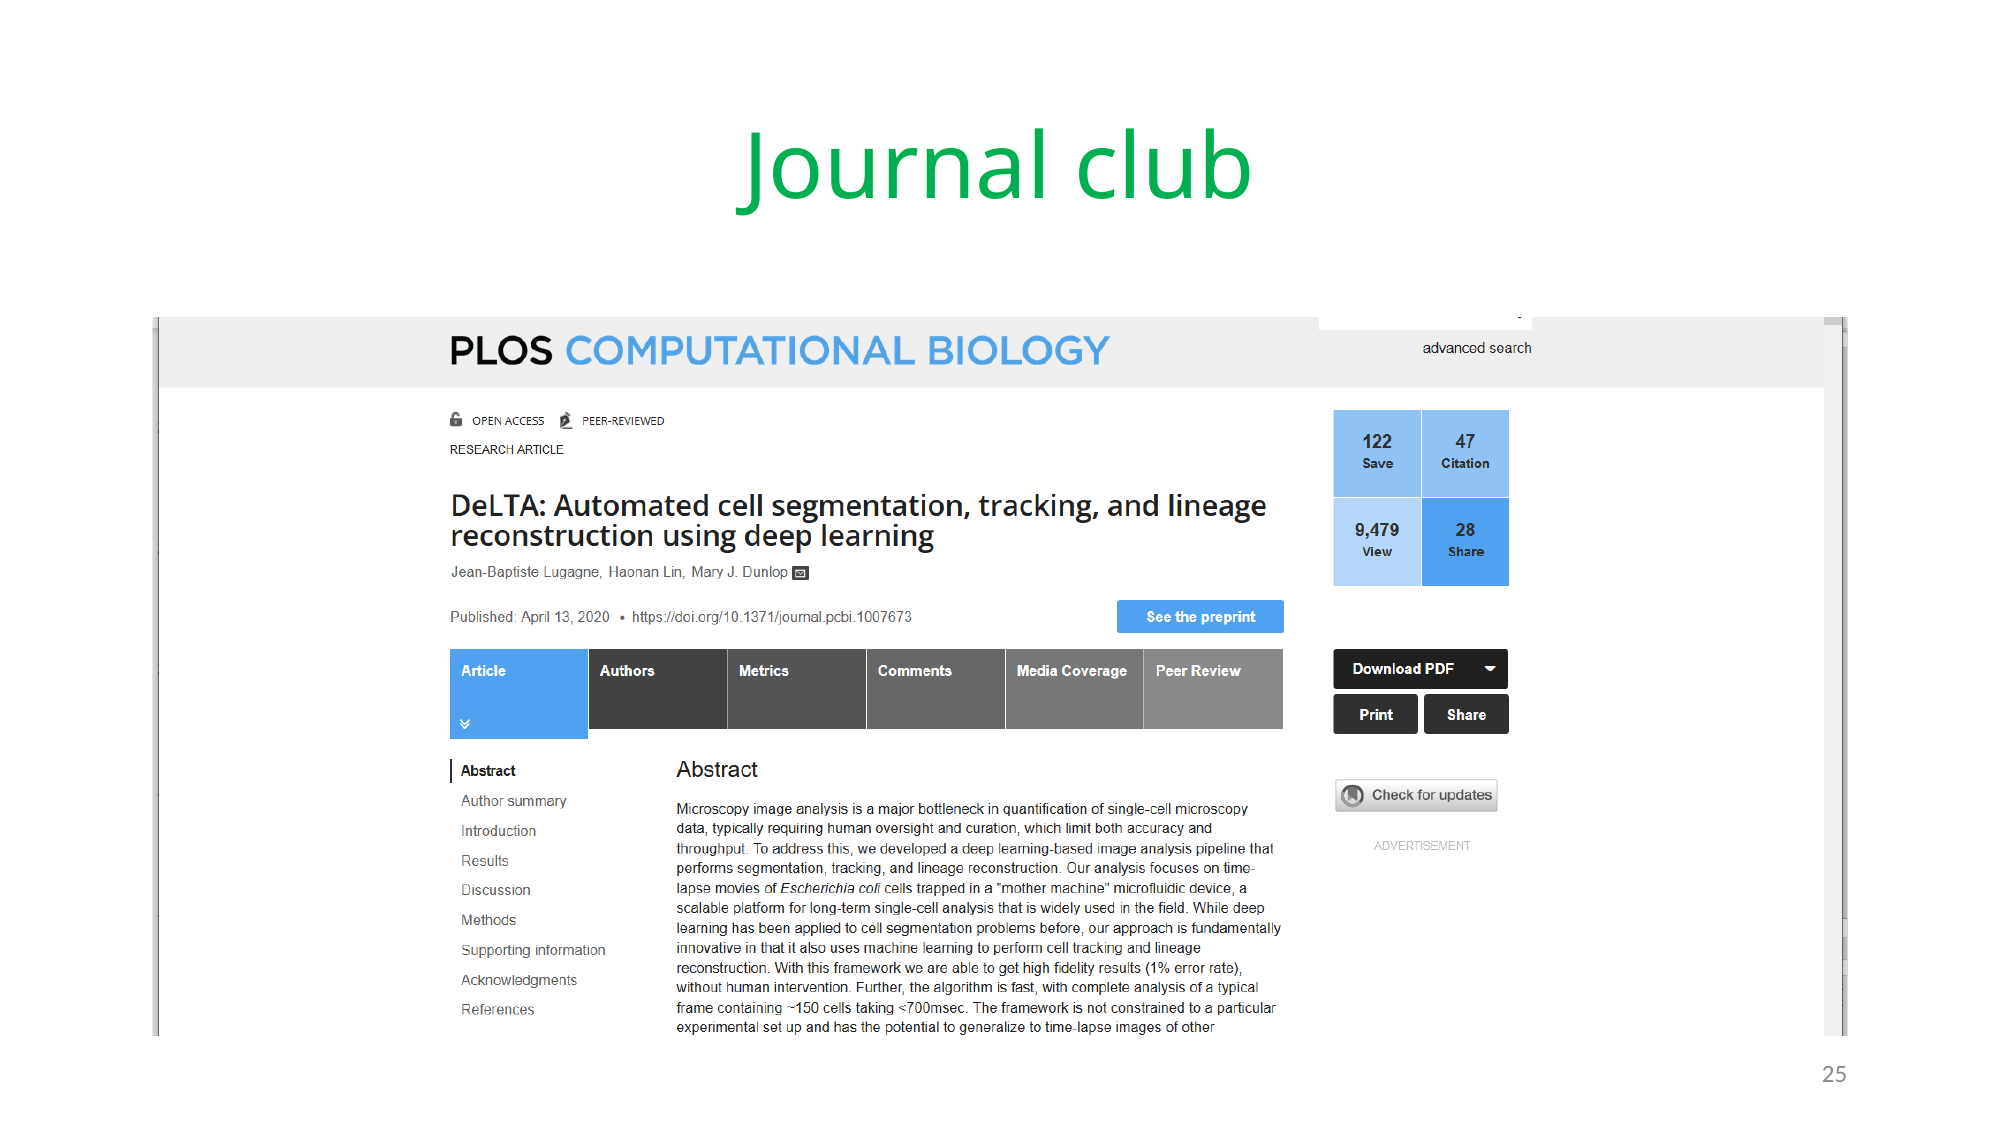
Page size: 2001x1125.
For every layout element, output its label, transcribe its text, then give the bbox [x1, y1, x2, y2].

slide_number 25 [1412, 1042, 1863, 1103]
title Journal club [137, 59, 1863, 278]
picture [152, 317, 1848, 1036]
